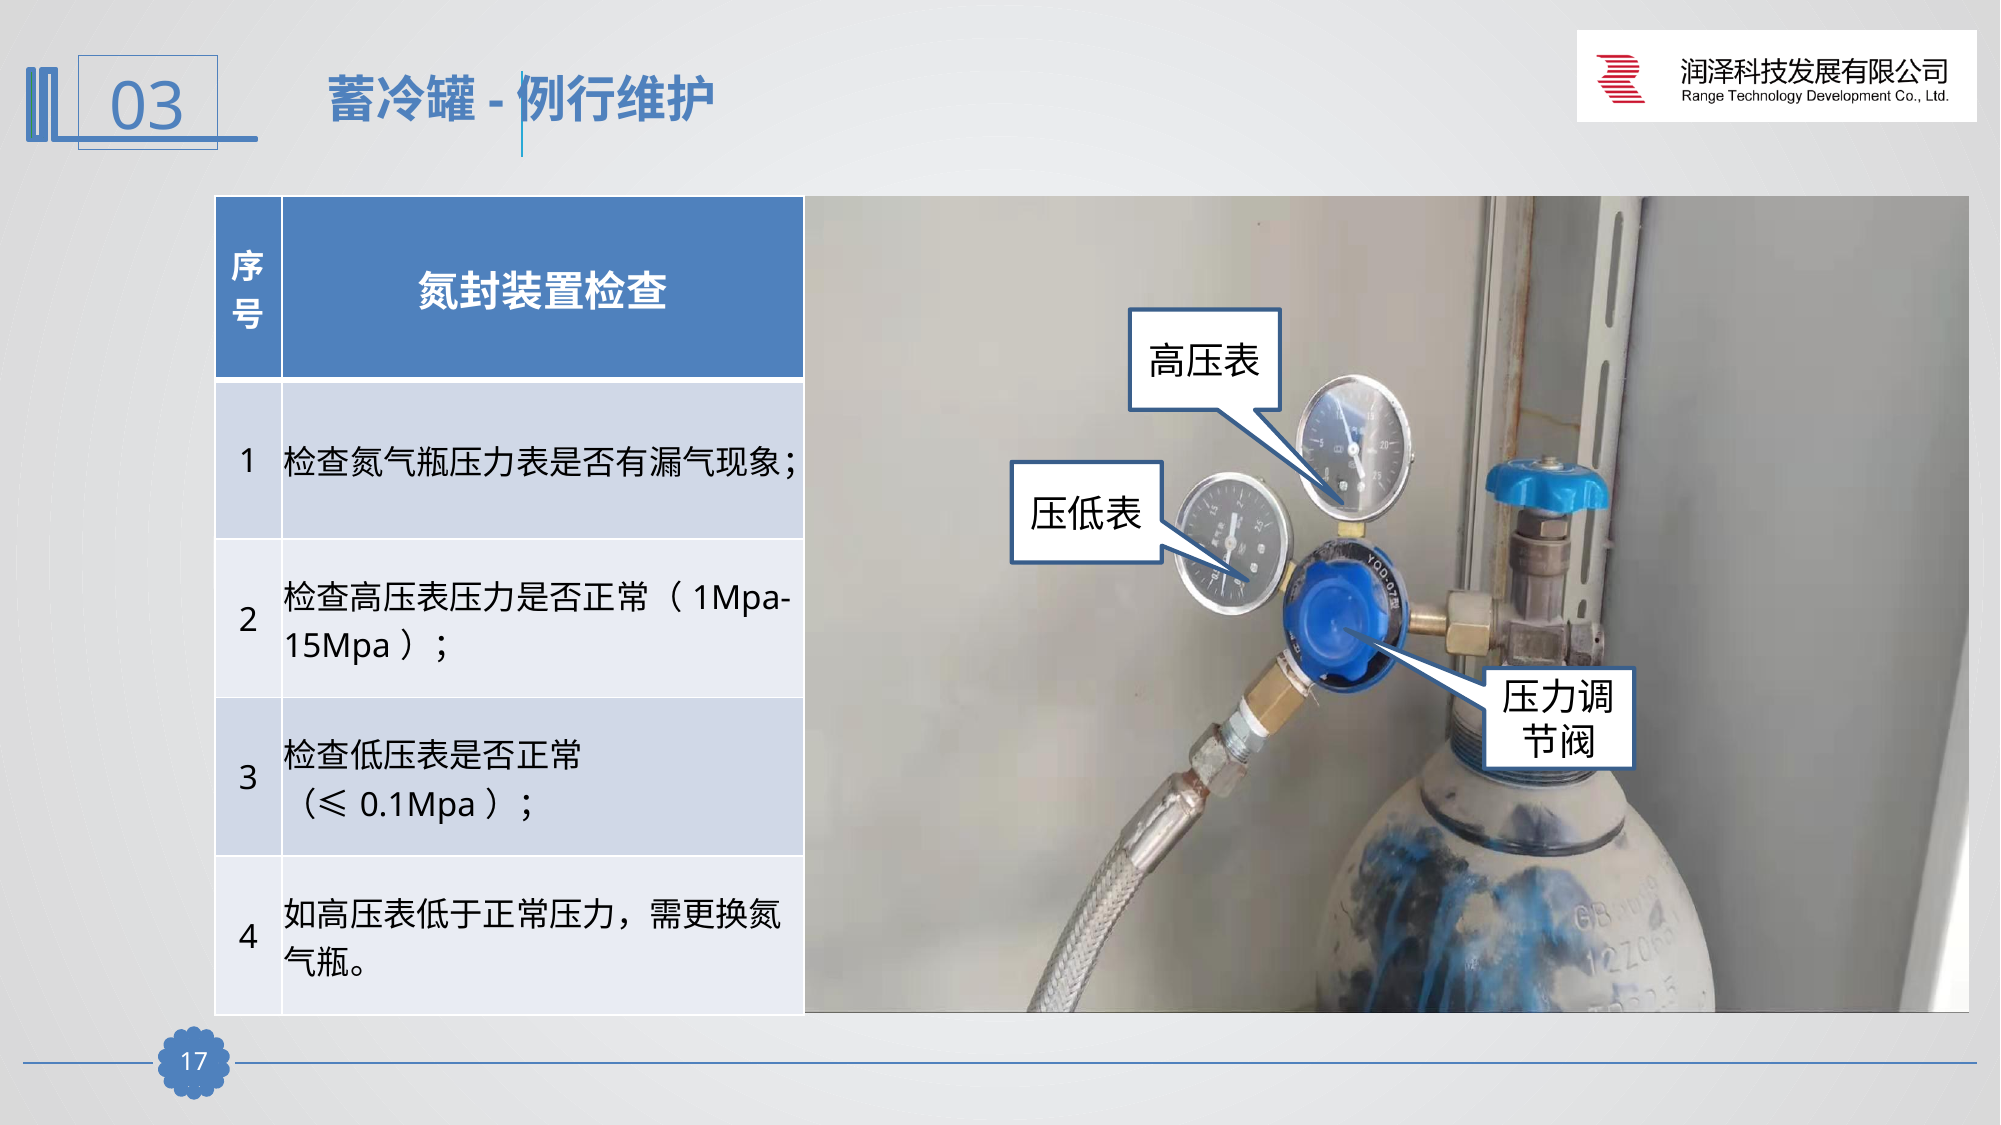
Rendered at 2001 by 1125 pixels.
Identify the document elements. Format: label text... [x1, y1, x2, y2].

text_box 蓄冷罐-例行维护 [311, 59, 1012, 135]
table_cell 如高压表低于正常压力，需更换氮气瓶。 [283, 857, 803, 1014]
table_header 序号 [216, 197, 281, 377]
table_cell 检查高压表压力是否正常（1Mpa-15Mpa）； [283, 540, 803, 697]
table_cell 3 [216, 698, 281, 855]
slide_number 16 [169, 1039, 218, 1086]
table_cell 检查氮气瓶压力表是否有漏气现象； [283, 383, 803, 538]
table_cell 2 [216, 540, 281, 697]
picture [1577, 30, 1977, 122]
table_cell 检查低压表是否正常（≤0.1Mpa）； [283, 698, 803, 855]
table_header 氮封装置检查 [283, 197, 803, 377]
table_cell 4 [216, 857, 281, 1014]
picture [803, 195, 1970, 1013]
table_cell 1 [216, 383, 281, 538]
